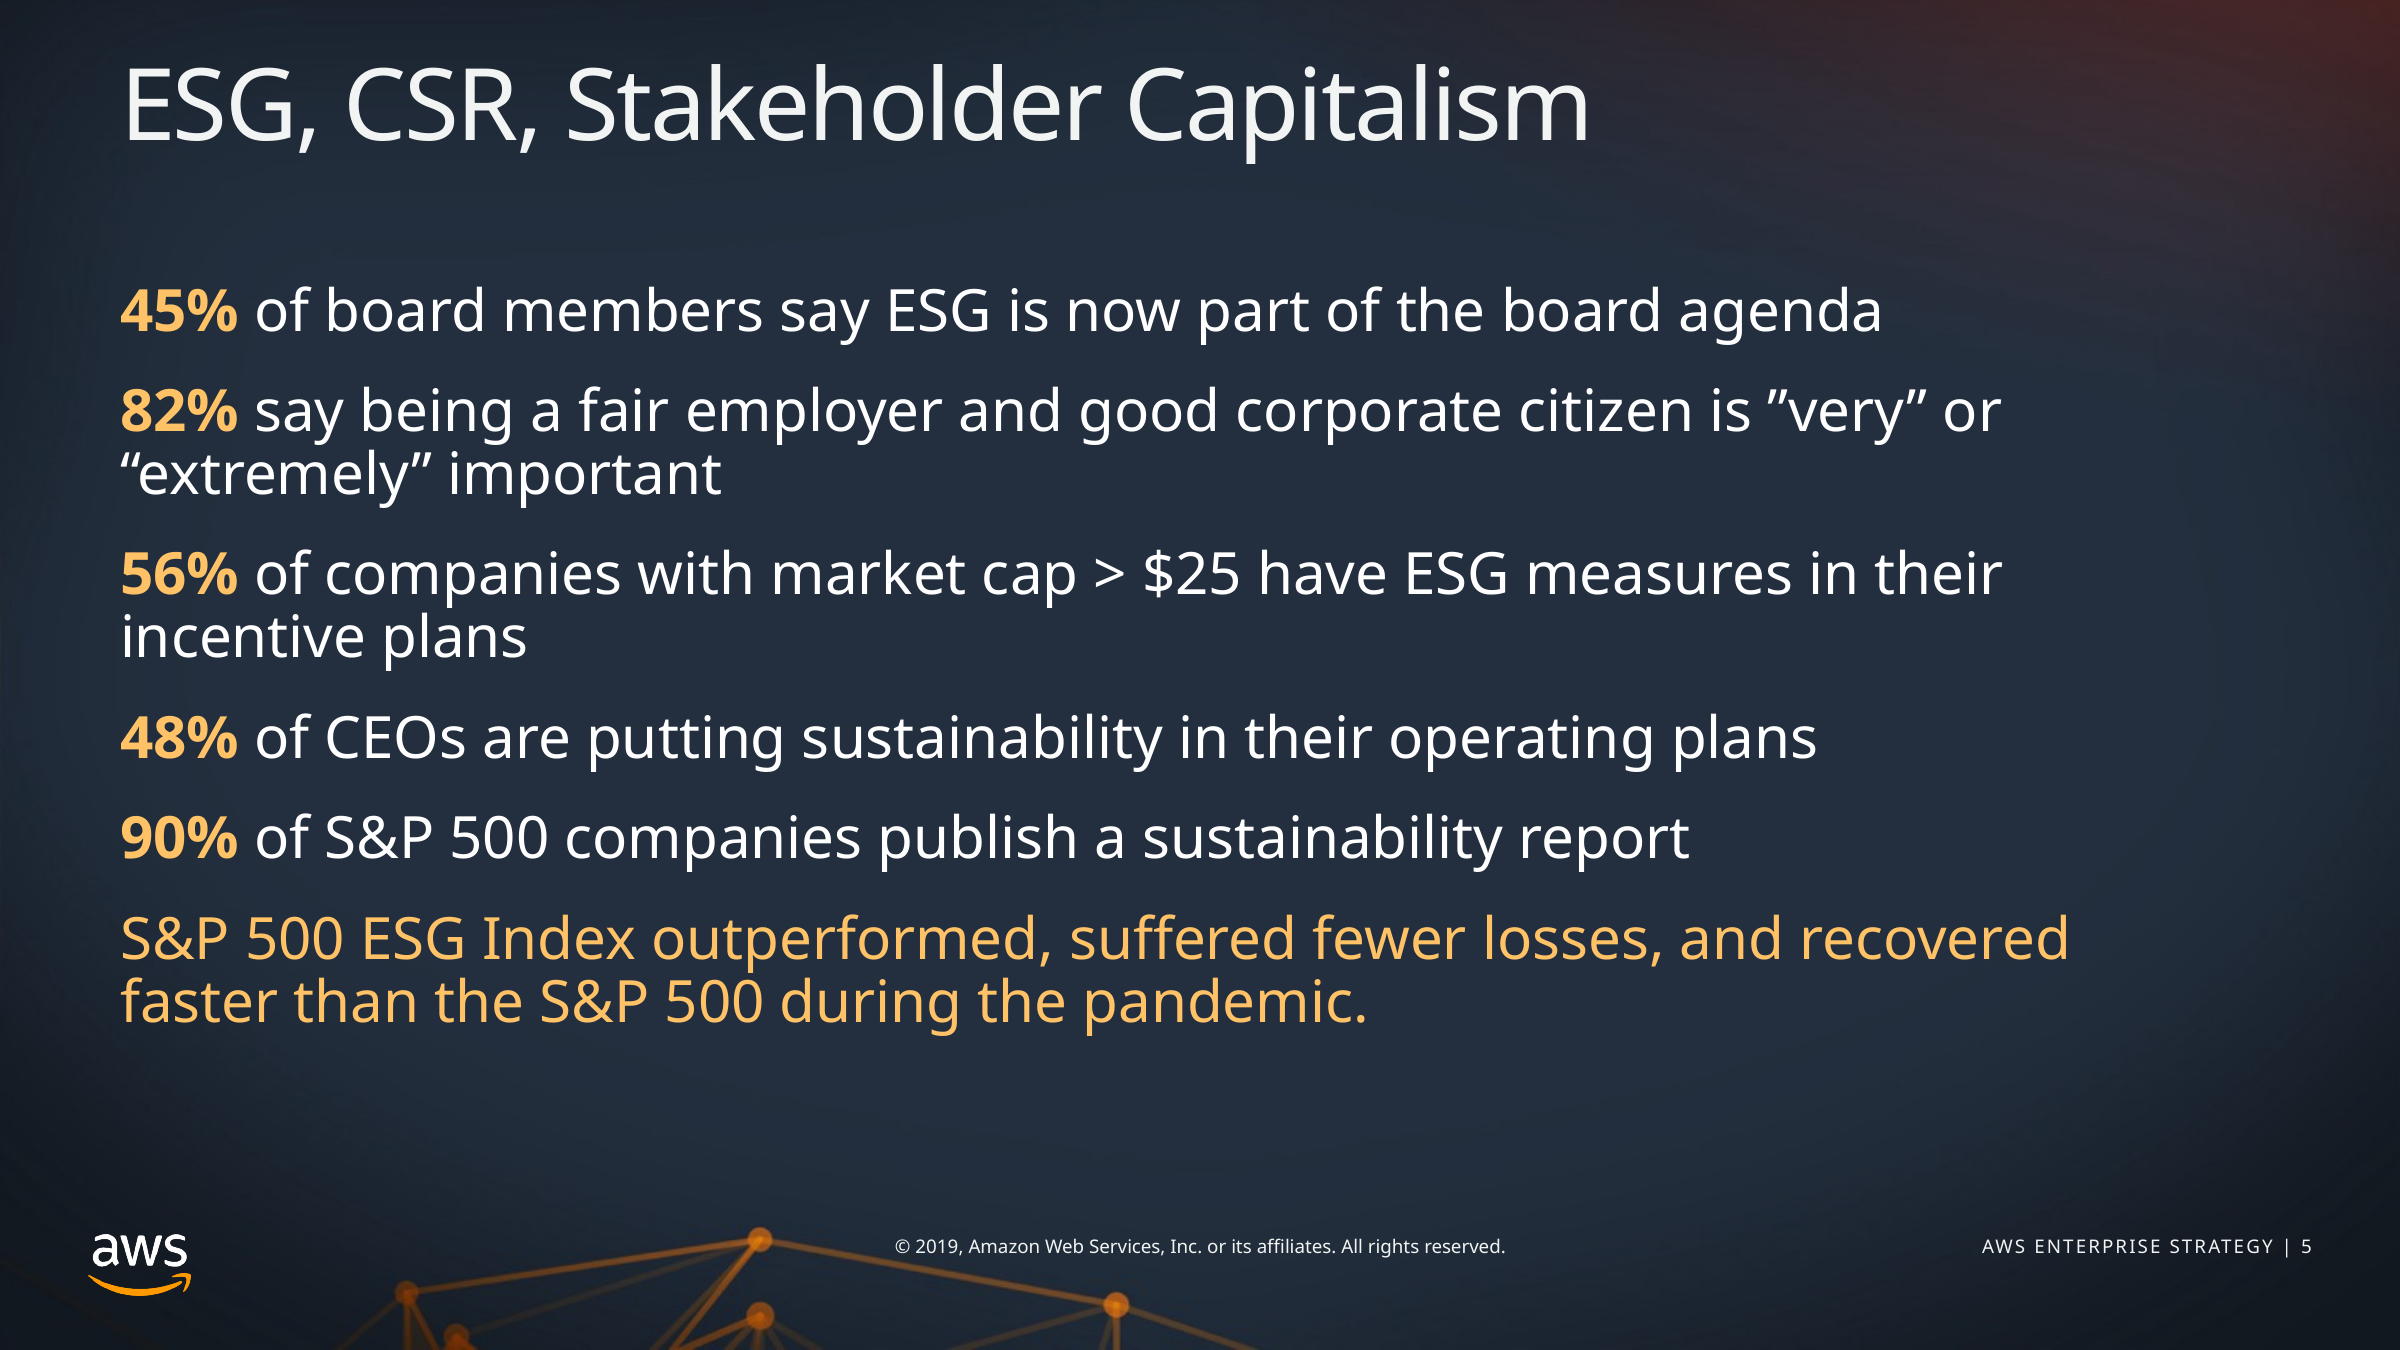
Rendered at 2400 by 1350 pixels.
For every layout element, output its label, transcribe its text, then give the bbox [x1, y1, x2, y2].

text_box 45% of board members say ESG is now part of the board agenda 82% say being a fair employer and good corporate citizen is ”very” or “extremely” important 56% of companies with market cap > $25 have ESG measures in their incentive plans 48% of CEOs are putting sustainability in their operating plans 90% of S&P 500 companies publish a sustainability report S&P 500 ESG Index outperformed, suffered fewer losses, and recovered faster than the S&P 500 during the pandemic. [89, 256, 2271, 1059]
title ESG, CSR, Stakeholder Capitalism [90, 30, 2307, 174]
picture [0, 0, 2400, 1350]
